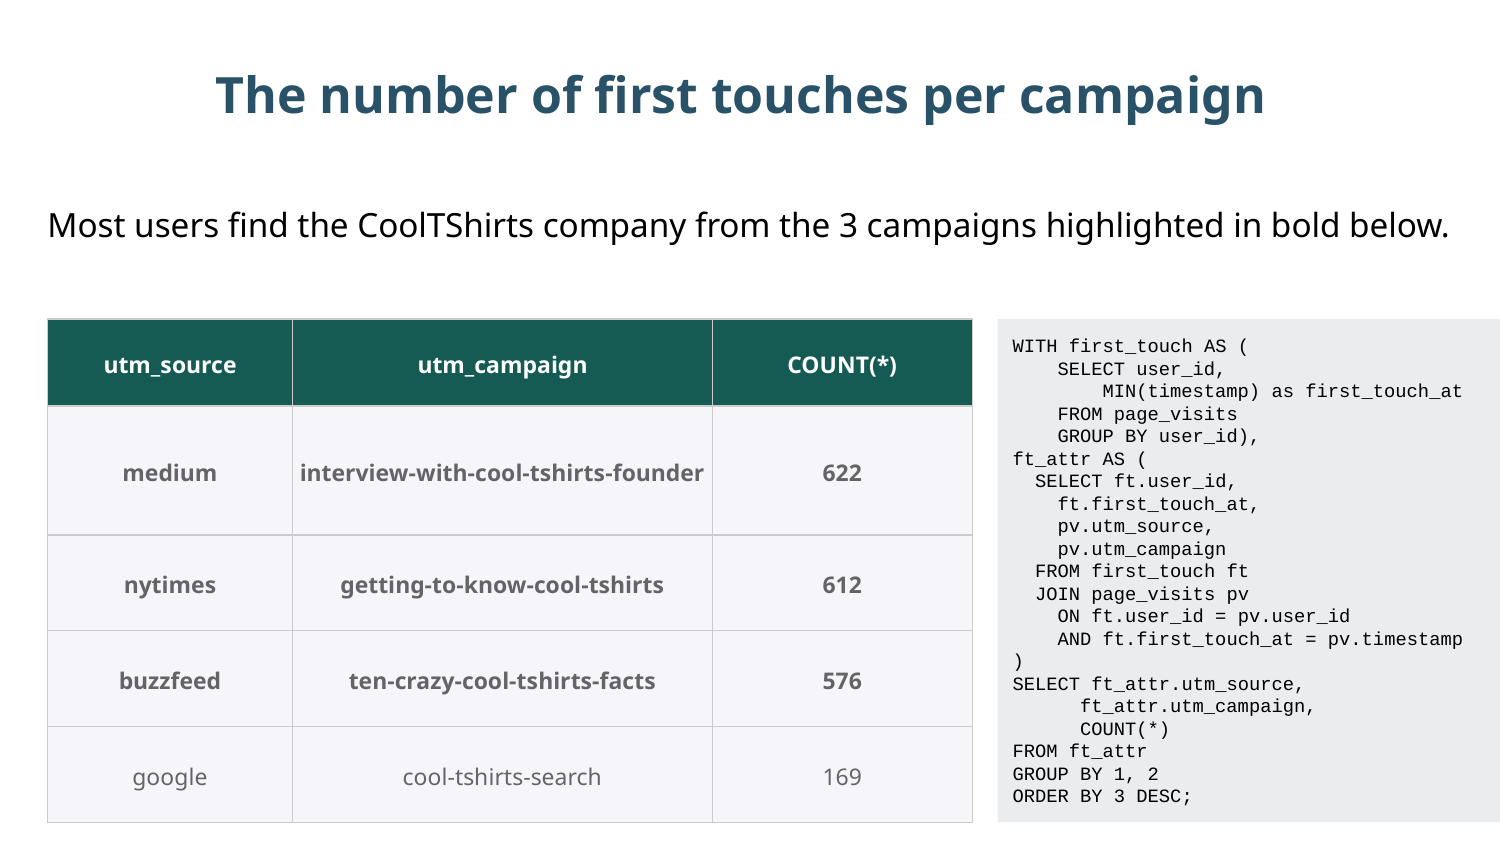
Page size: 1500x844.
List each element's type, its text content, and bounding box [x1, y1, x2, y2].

table_cell getting-to-know-cool-tshirts [293, 536, 712, 630]
table_cell ten-crazy-cool-tshirts-facts [293, 631, 712, 726]
table_cell medium [48, 407, 292, 534]
table_cell 612 [713, 536, 972, 630]
table_cell 576 [713, 631, 972, 726]
table_cell interview-with-cool-tshirts-founder [293, 407, 712, 534]
table_cell 622 [713, 407, 972, 534]
table_cell google [48, 727, 292, 822]
table_cell buzzfeed [48, 631, 292, 726]
table_header COUNT(*) [713, 320, 972, 405]
text_box The number of first touches per campaign [47, 48, 1435, 143]
table_cell nytimes [48, 536, 292, 630]
text_box Most users find the CoolTShirts company from the 3 campaigns highlighted in bold below. [26, 189, 1473, 260]
table_header utm_campaign [293, 320, 712, 405]
text_box WITH first_touch AS ( SELECT user_id, MIN(timestamp) as first_touch_at FROM page_visits GROUP BY user_id), ft_attr AS ( SELECT ft.user_id, ft.first_touch_at, pv.utm_source, pv.utm_campaign FROM first_touch ft JOIN page_visits pv ON ft.user_id = pv.user_id AND ft.first_touch_at = pv.timestamp ) SELECT ft_attr.utm_source, ft_attr.utm_campaign, COUNT(*) FROM ft_attr GROUP BY 1, 2 ORDER BY 3 DESC; [997, 318, 1500, 823]
table_header utm_source [48, 320, 292, 405]
table_cell cool-tshirts-search [293, 727, 712, 822]
table_cell 169 [713, 727, 972, 822]
